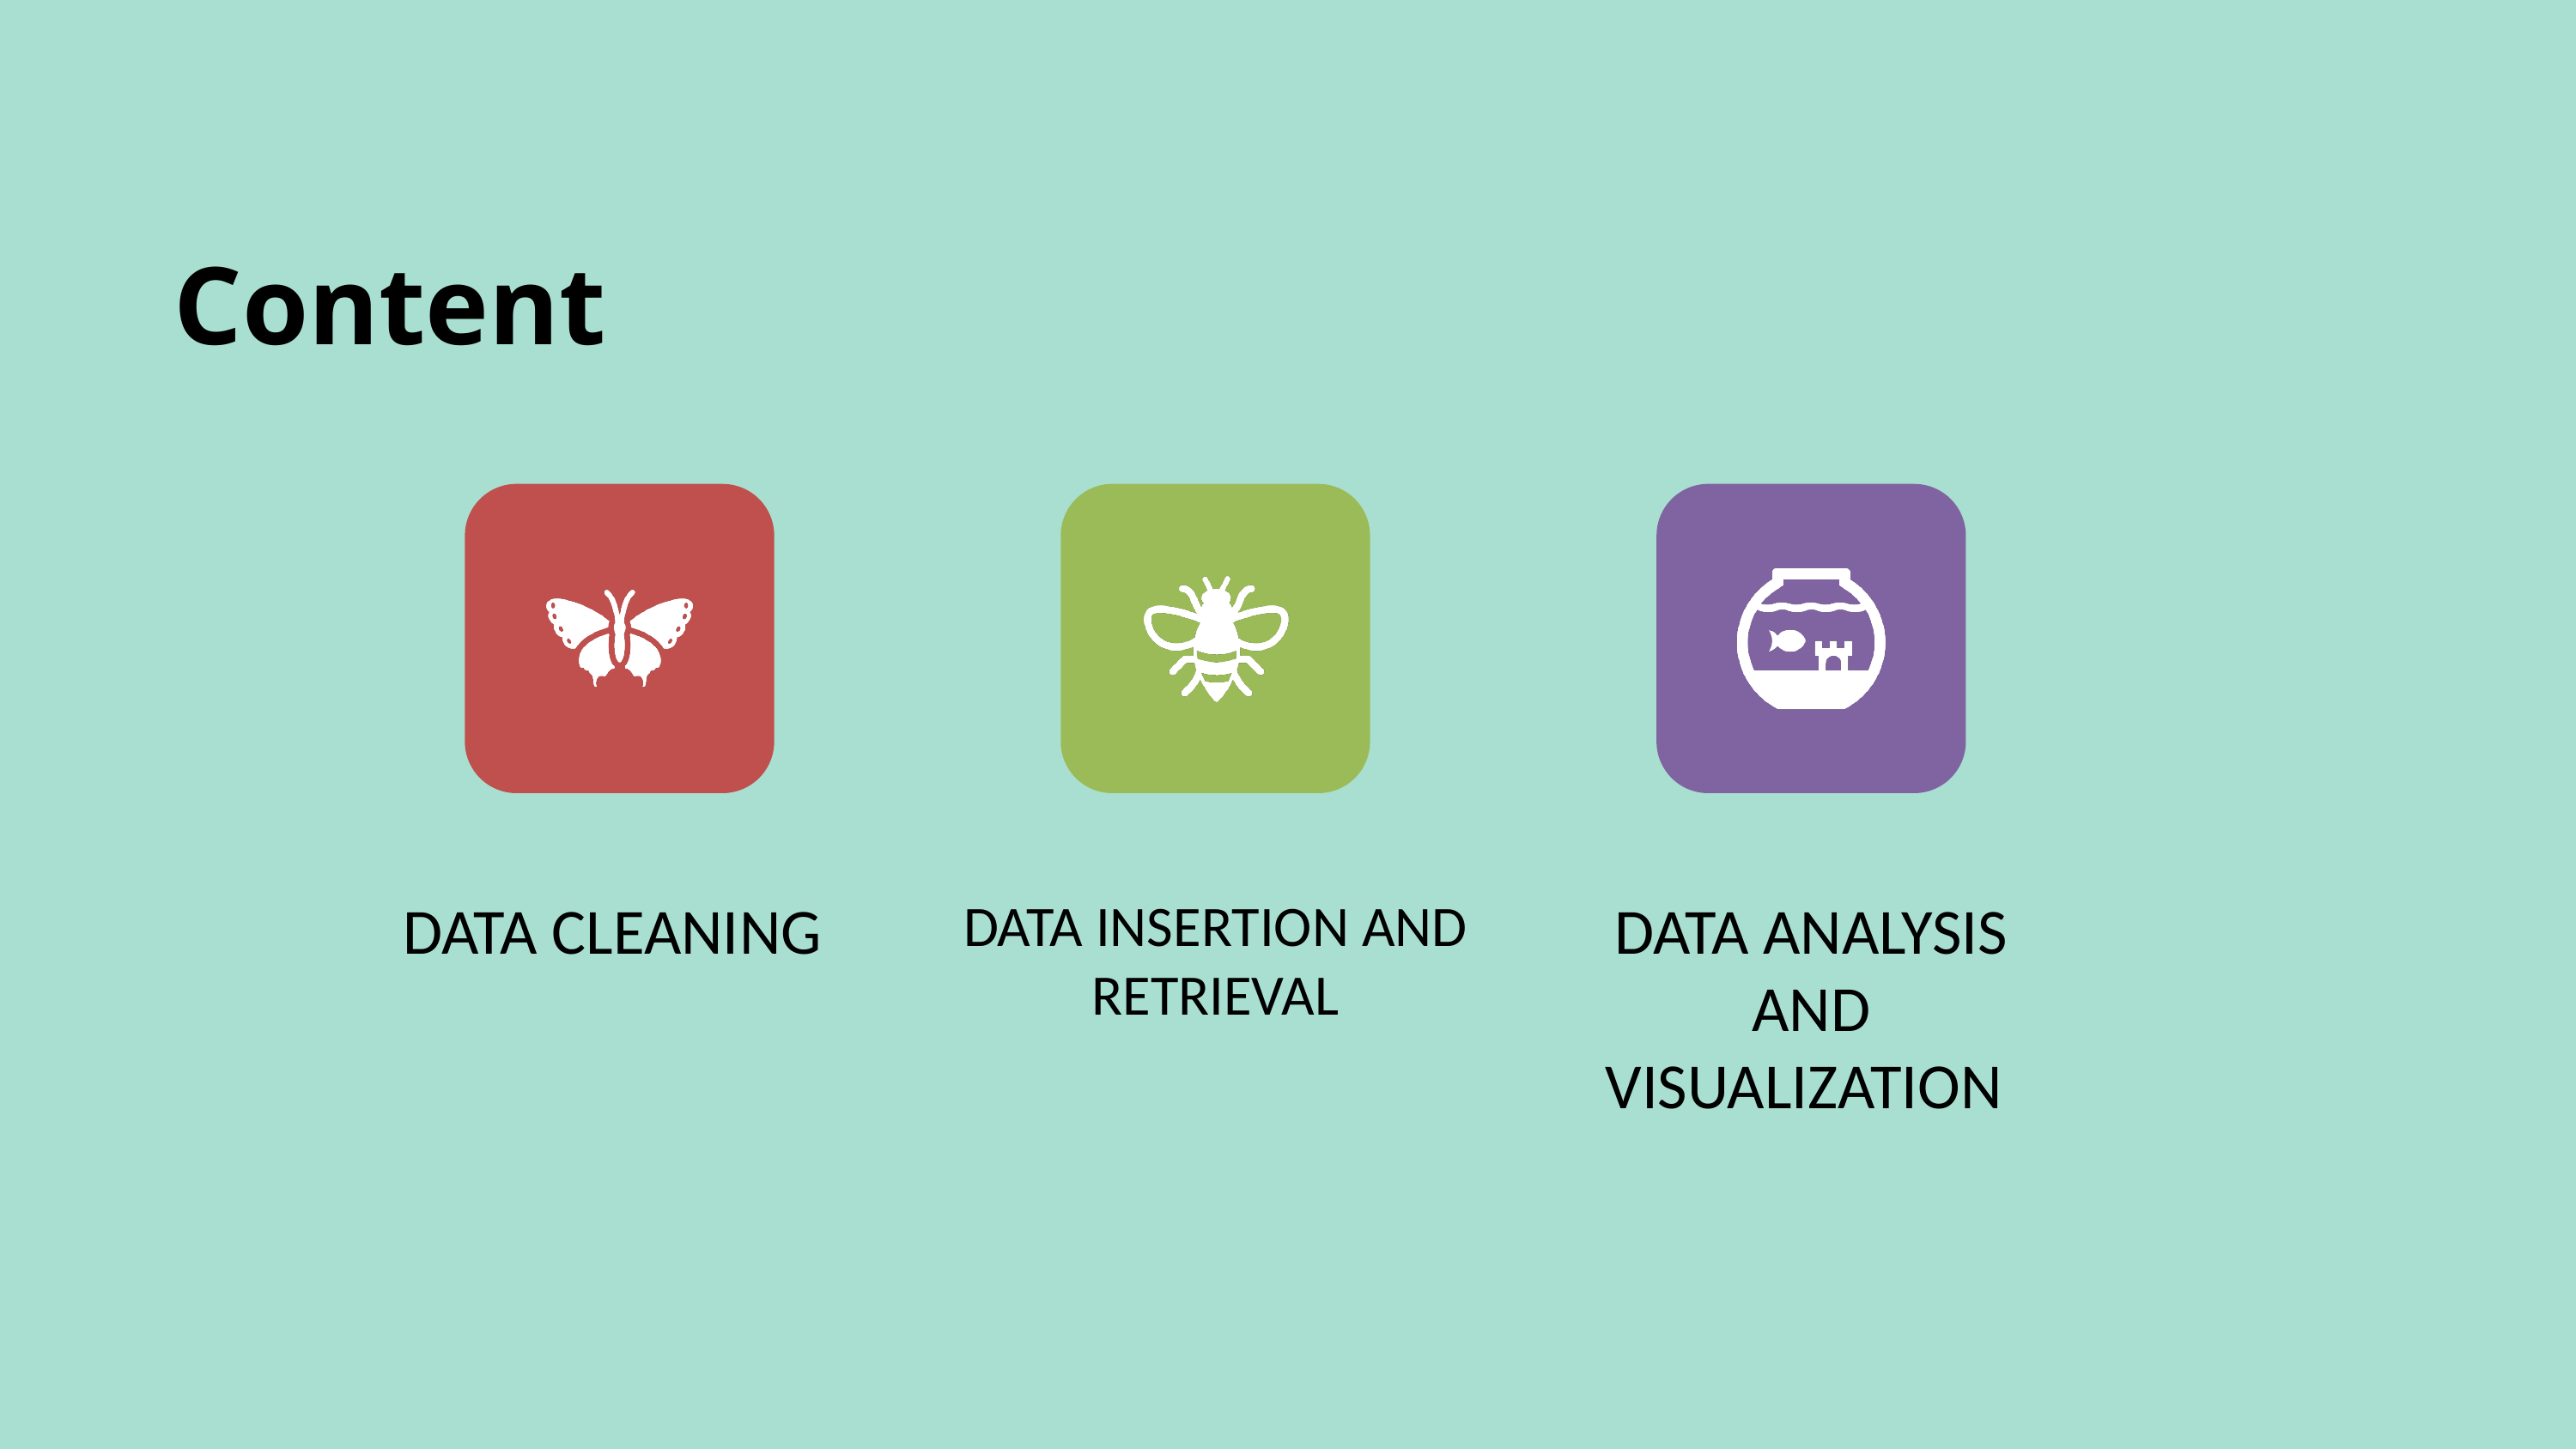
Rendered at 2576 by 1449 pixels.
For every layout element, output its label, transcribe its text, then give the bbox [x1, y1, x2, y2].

text_box Content [161, 230, 1465, 374]
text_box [64, 445, 2367, 1165]
